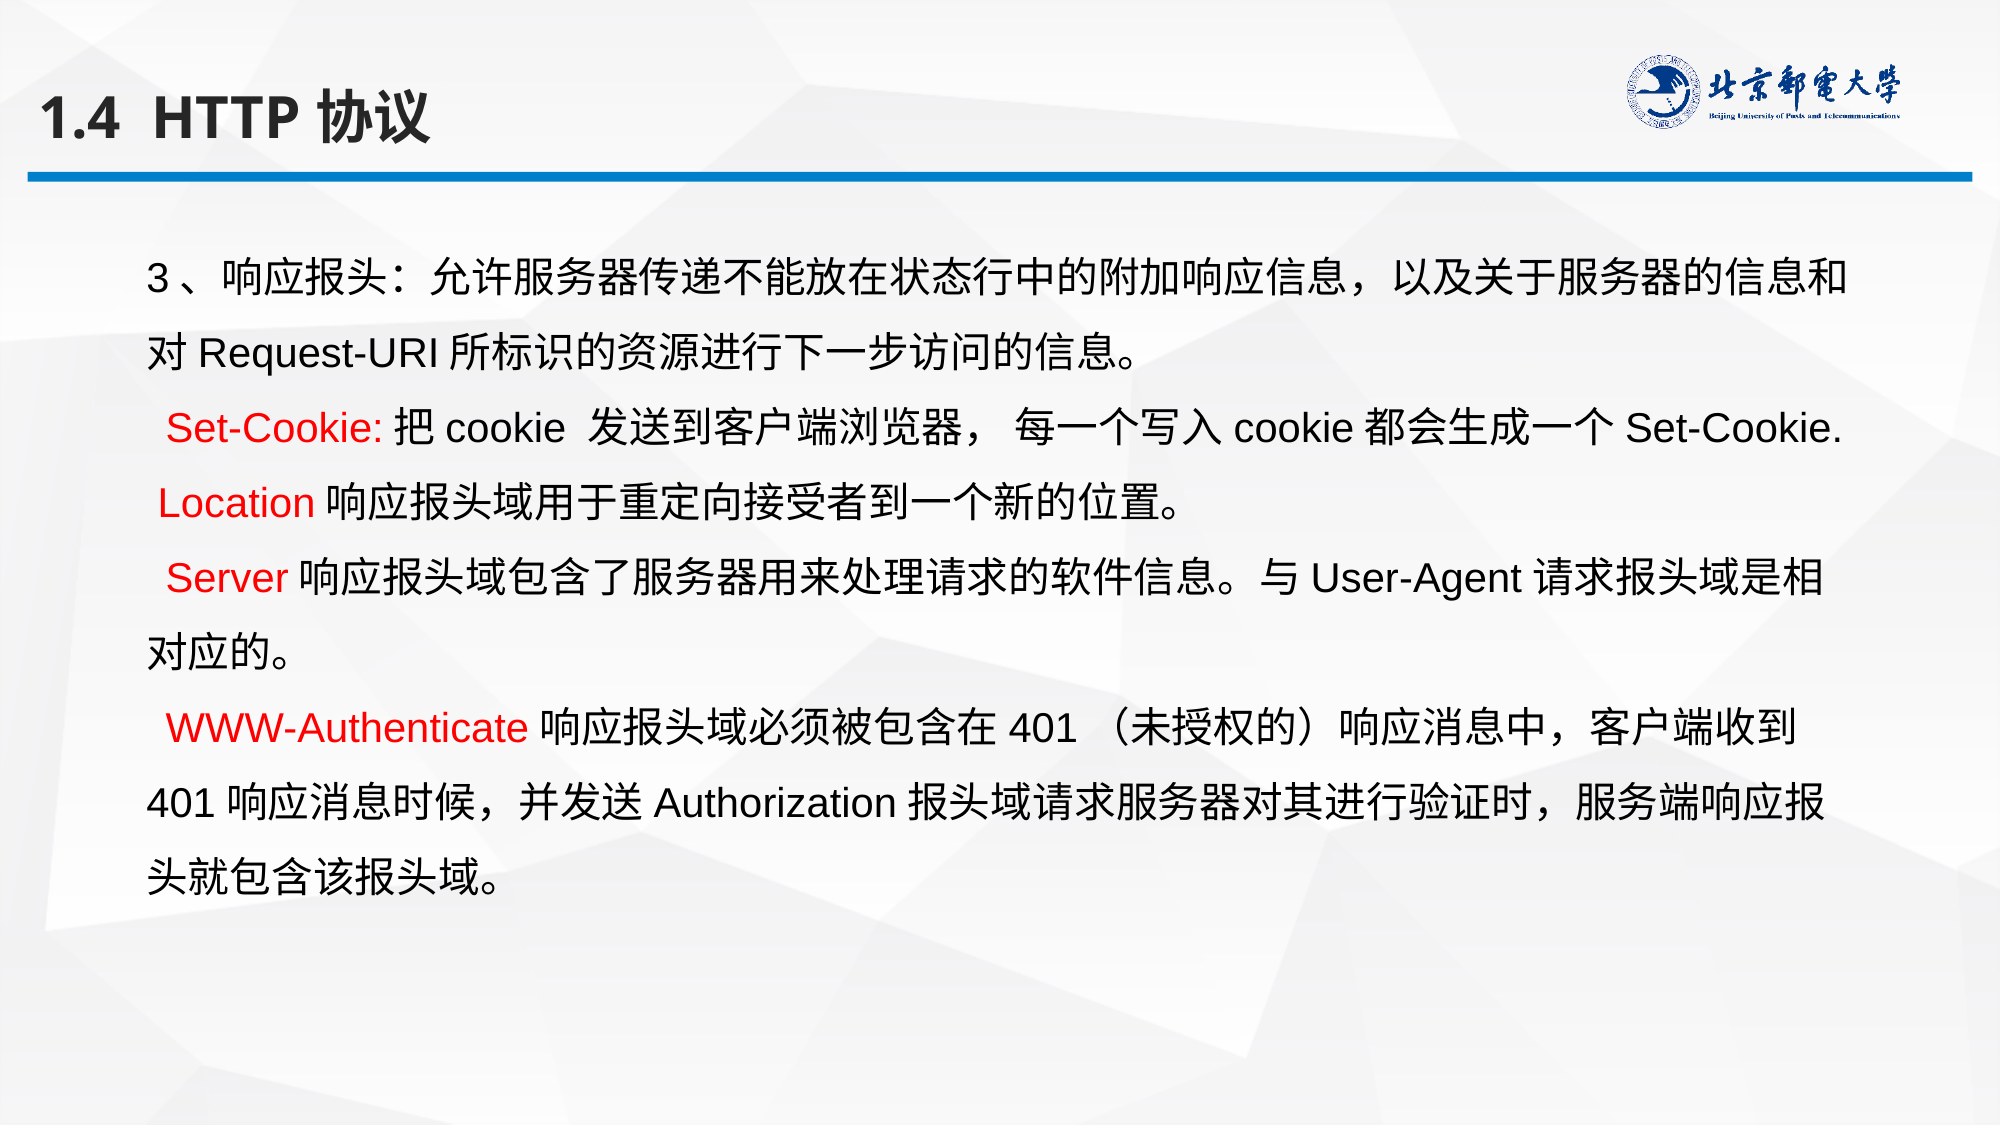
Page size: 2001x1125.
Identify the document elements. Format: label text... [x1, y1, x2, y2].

text_box 3、响应报头：允许服务器传递不能放在状态行中的附加响应信息，以及关于服务器的信息和对Request-URI所标识的资源进行下一步访问的信息。 Set-Cookie:把cookie 发送到客户端浏览器， 每一个写入cookie都会生成一个Set-Cookie. Location响应报头域用于重定向接受者到一个新的位置。 Server响应报头域包含了服务器用来处理请求的软件信息。与User-Agent请求报头域是相对应的。 WWW-Authenticate响应报头域必须被包含在401（未授权的）响应消息中，客户端收到401响应消息时候，并发送Authorization报头域请求服务器对其进行验证时，服务端响应报头就包含该报头域。 [131, 218, 1869, 909]
text_box 1.4 HTTP协议 [23, 73, 957, 158]
text_box [26, 171, 1973, 183]
picture [0, 0, 2000, 1125]
